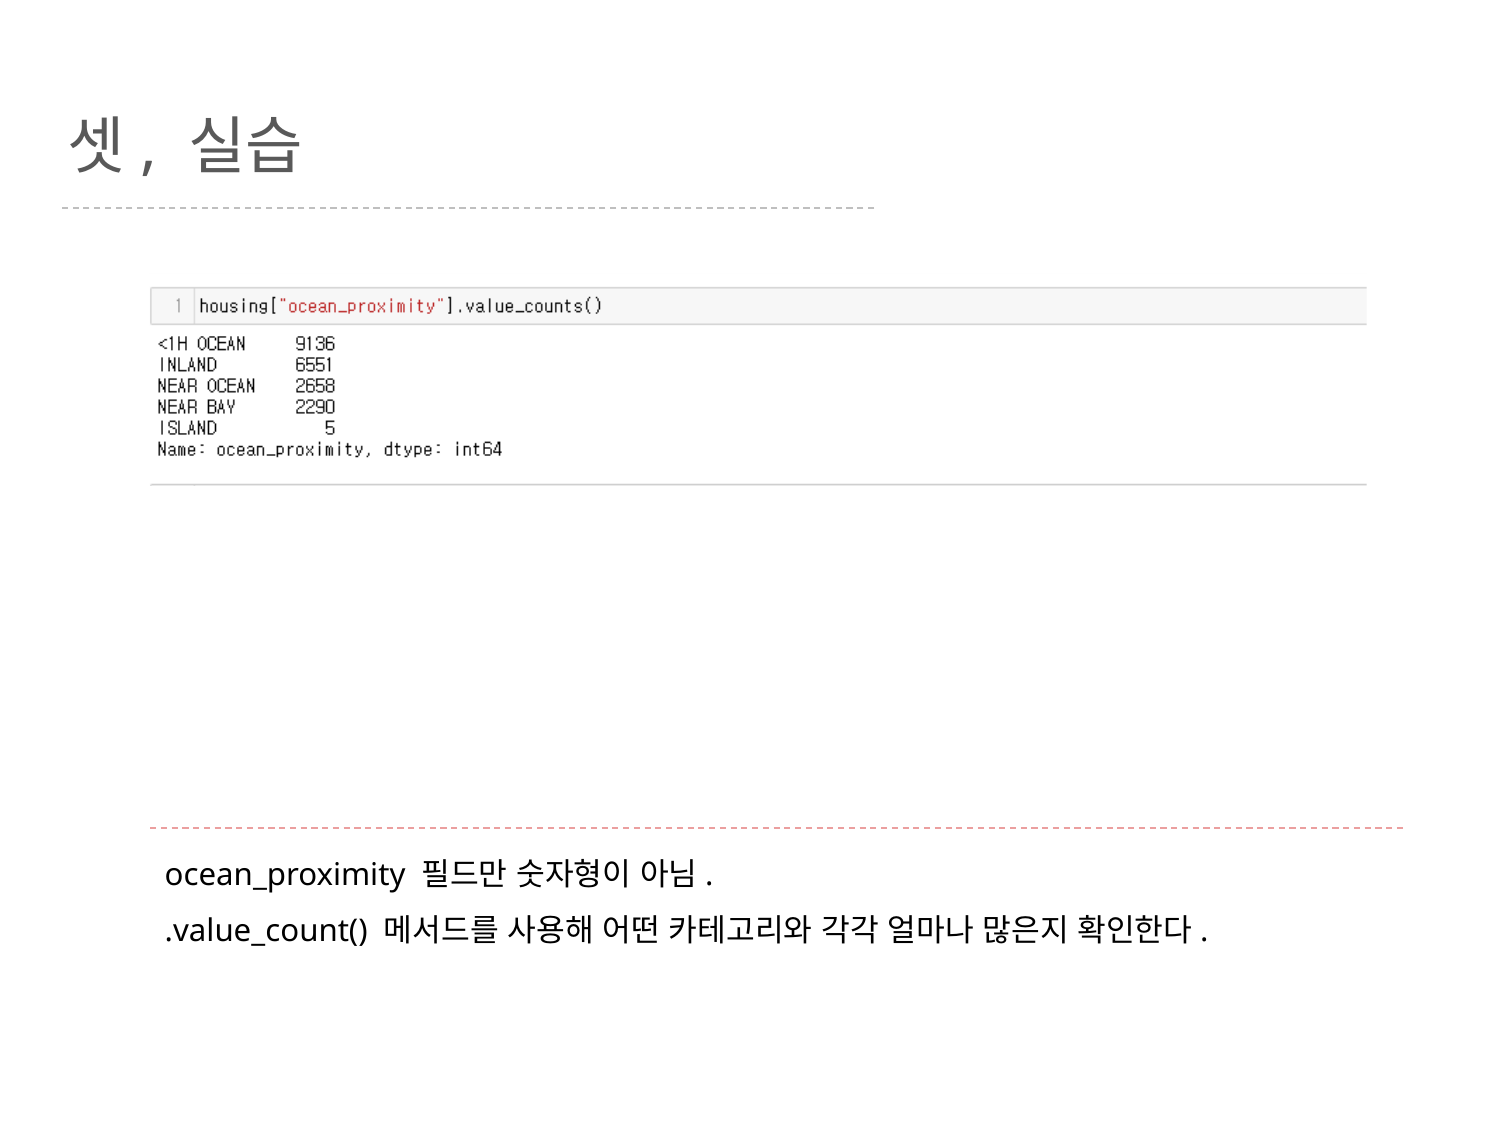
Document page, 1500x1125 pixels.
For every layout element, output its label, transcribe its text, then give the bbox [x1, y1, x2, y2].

picture [149, 272, 1367, 486]
text_box ocean_proximity 필드만 숫자형이 아님. .value_count() 메서드를 사용해 어떤 카테고리와 각각 얼마나 많은지 확인한다. [149, 828, 1447, 956]
text_box 셋, 실습 [53, 98, 1193, 189]
